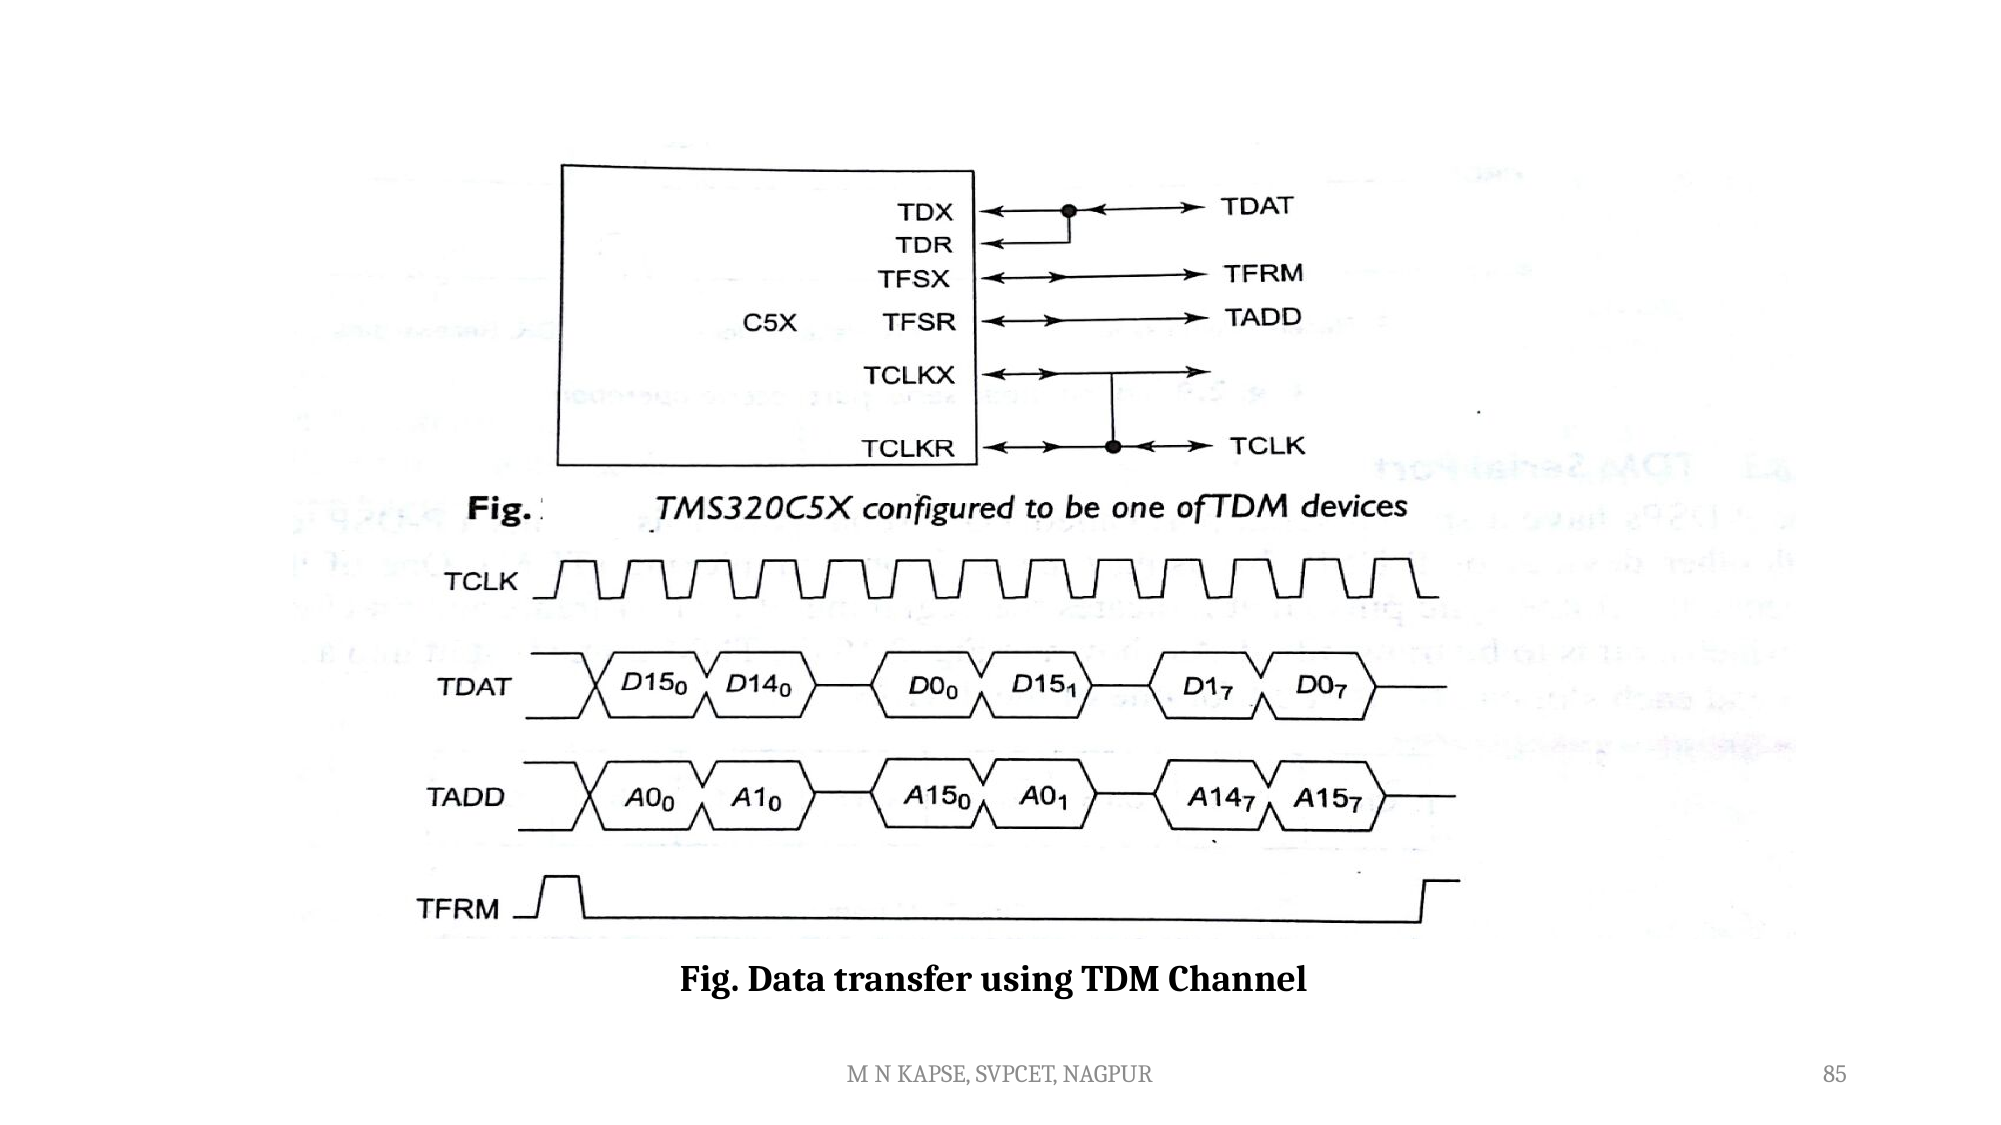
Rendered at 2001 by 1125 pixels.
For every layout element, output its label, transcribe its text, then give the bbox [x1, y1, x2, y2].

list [293, 142, 1796, 939]
footer M N KAPSE, SVPCET, NAGPUR [662, 1042, 1338, 1103]
slide_number 85 [1412, 1042, 1863, 1103]
text_box Fig. Data transfer using TDM Channel [621, 946, 1367, 1006]
